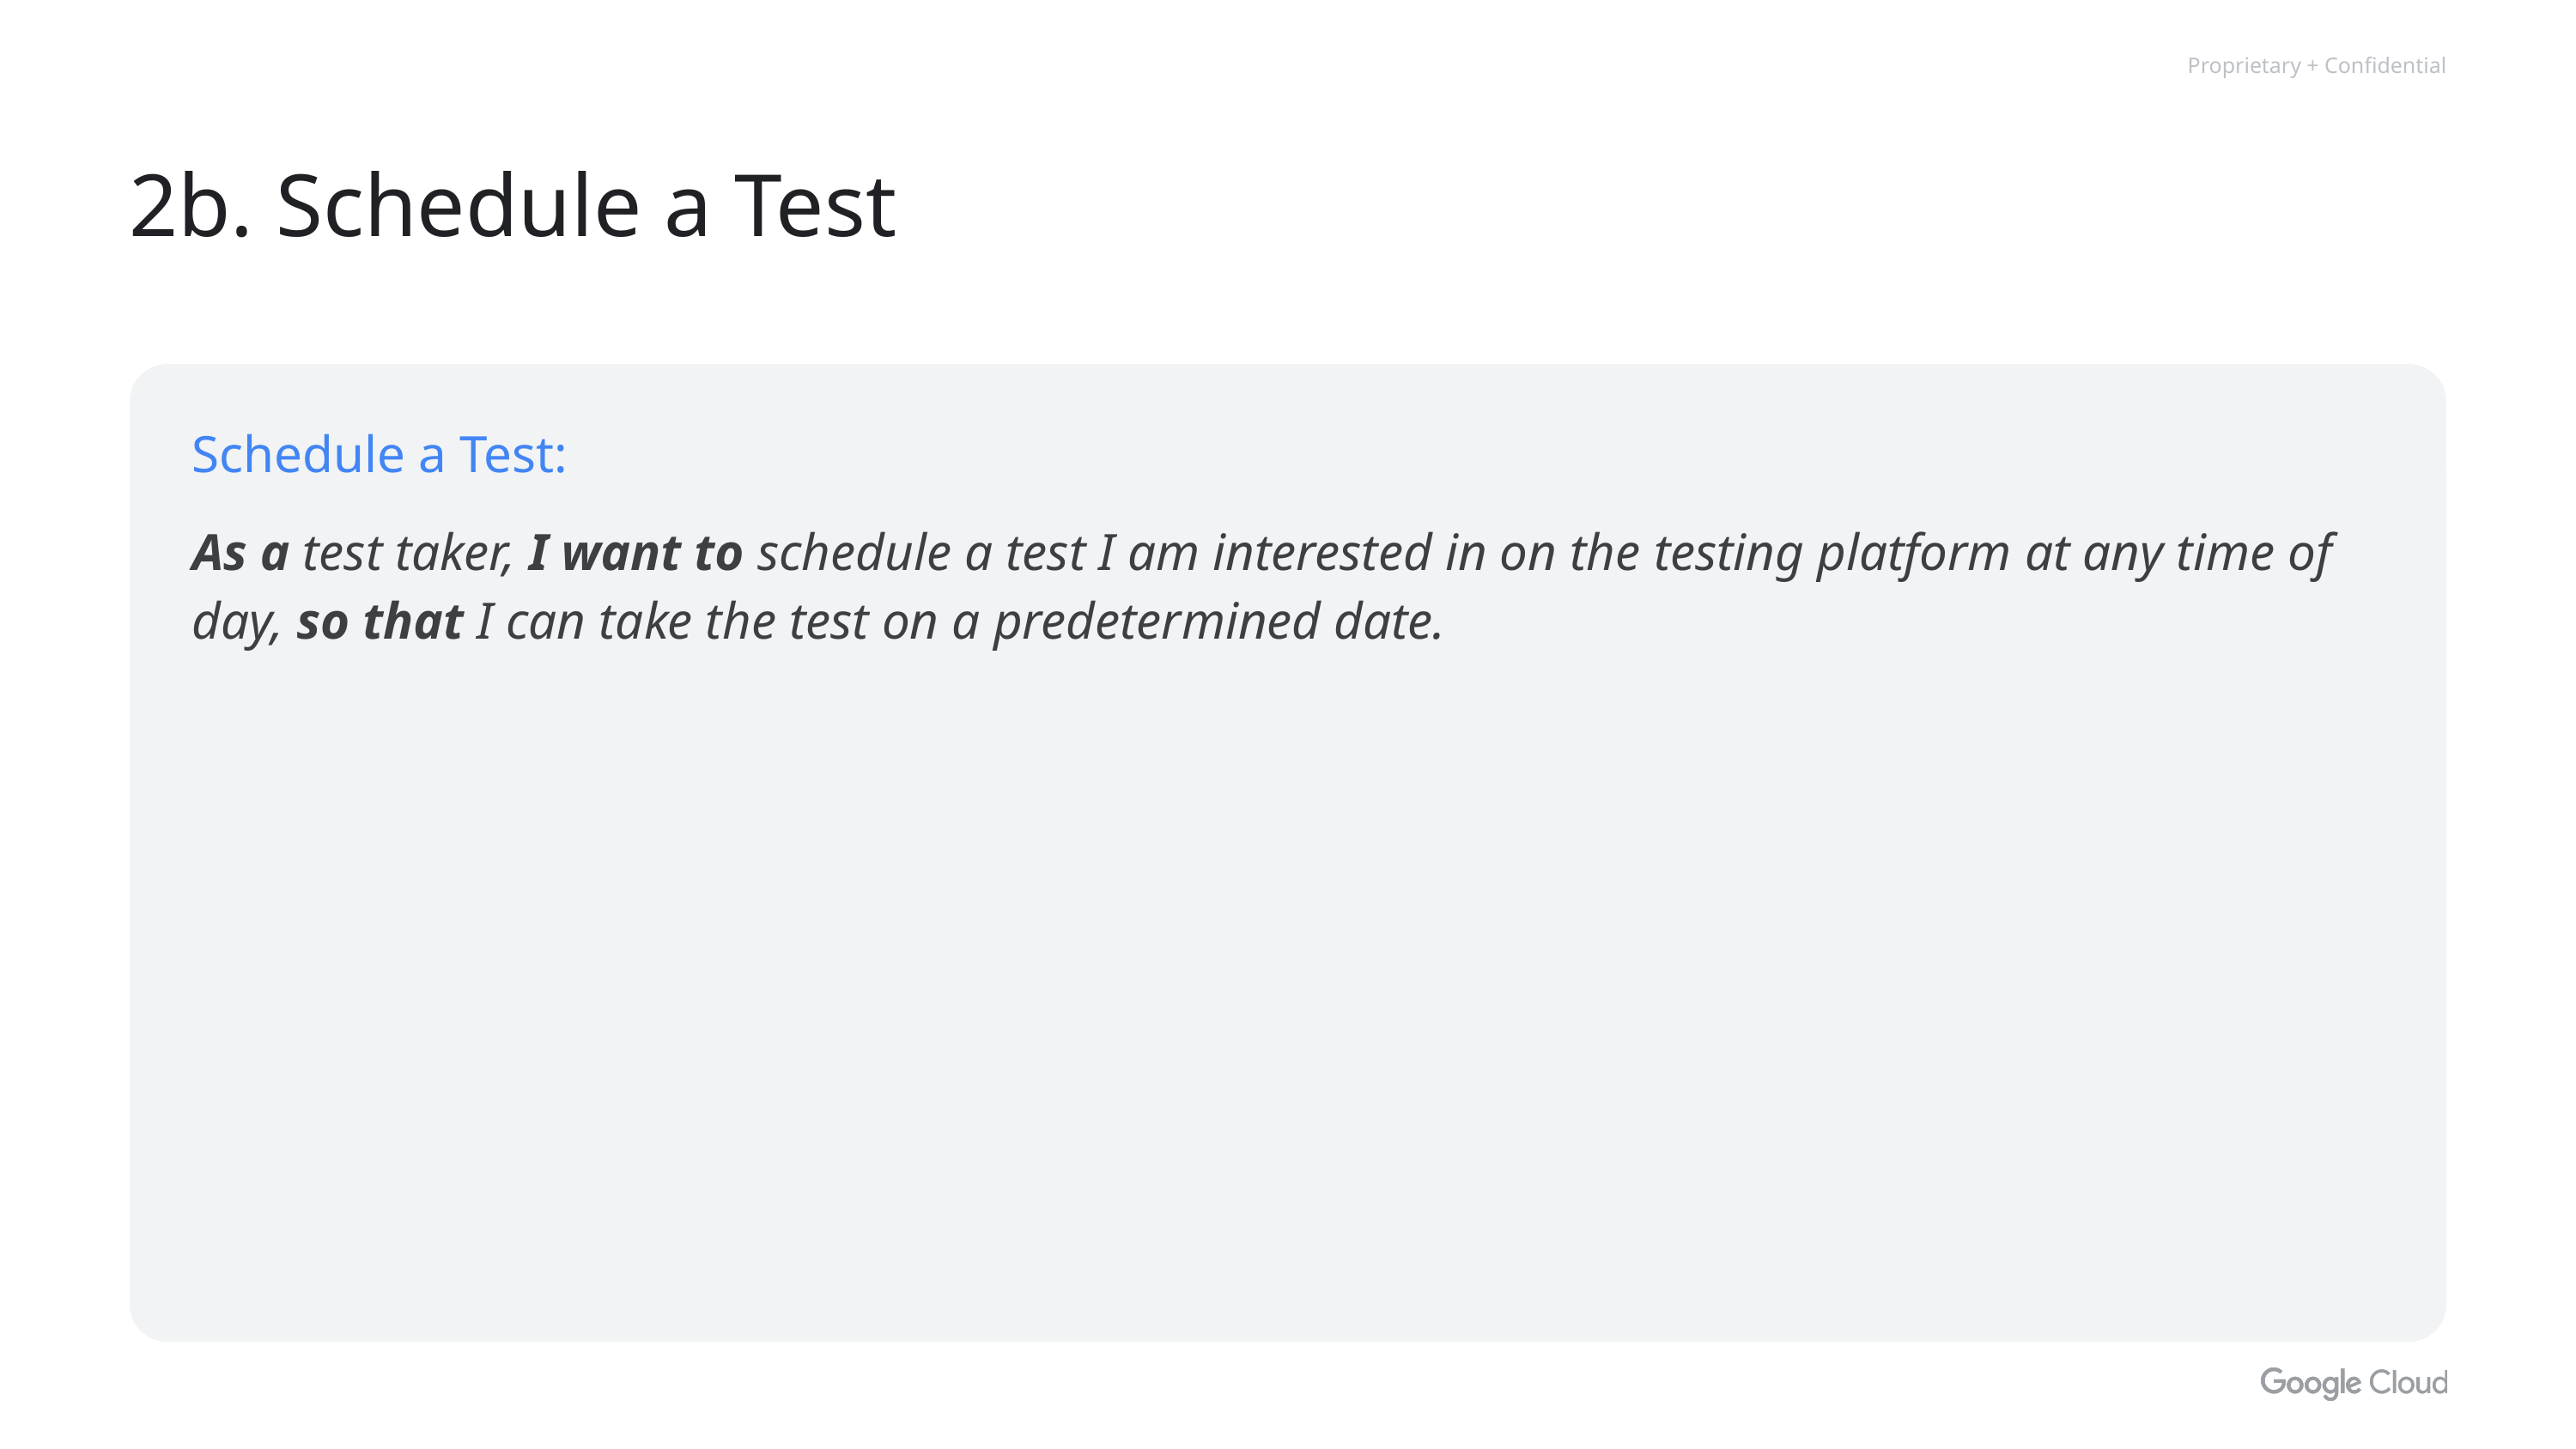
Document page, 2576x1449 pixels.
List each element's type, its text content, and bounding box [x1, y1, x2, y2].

text_box Schedule a Test: As a test taker, I want to schedule a test I am interested in on the testing platform at any time of day, so that I can take the test on a predetermined date. [130, 364, 2447, 1343]
picture [2261, 1367, 2447, 1401]
title 2b. Schedule a Test [129, 130, 1667, 411]
